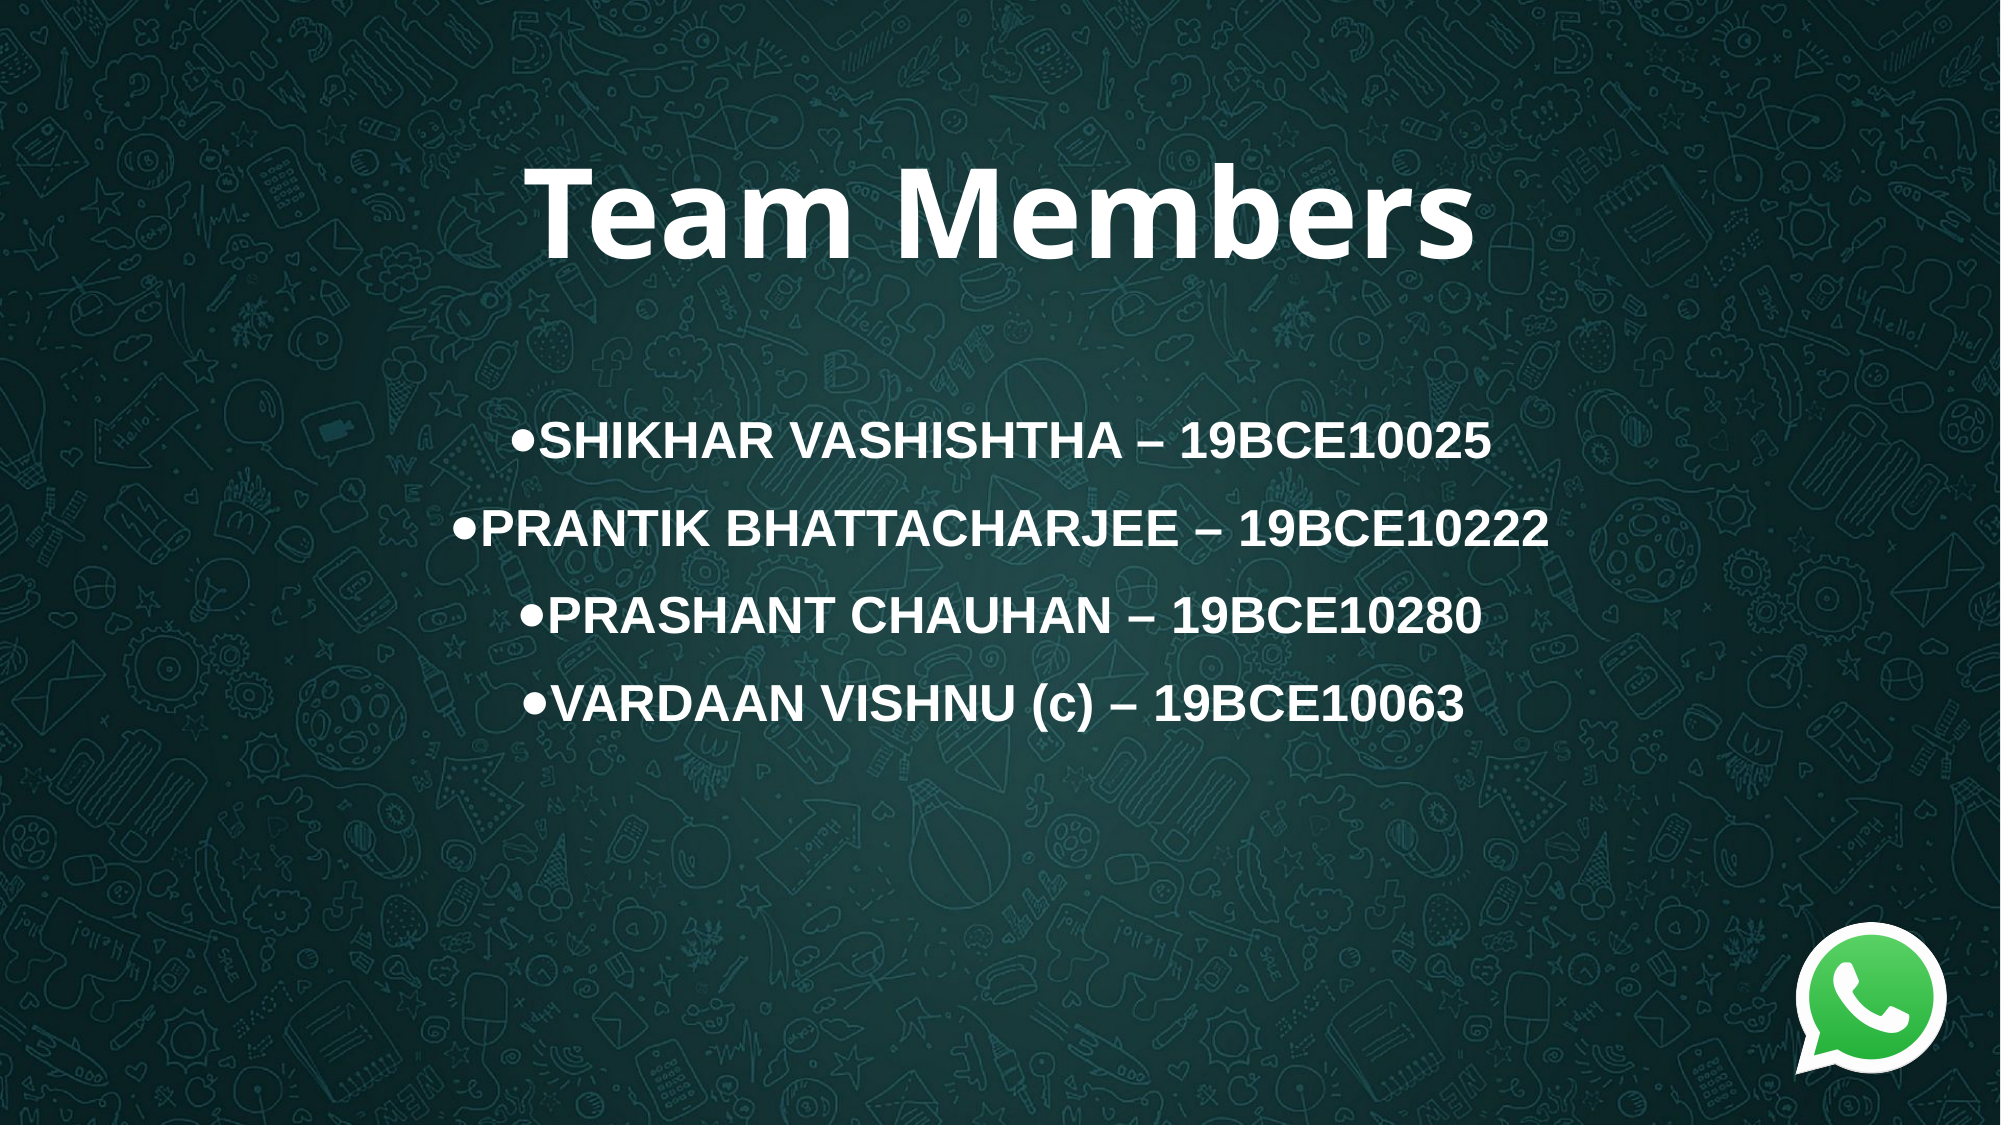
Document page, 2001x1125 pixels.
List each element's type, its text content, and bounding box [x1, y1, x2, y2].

title Team Members [174, 105, 1825, 331]
picture [0, 0, 2001, 1125]
list SHIKHAR VASHISHTHA – 19BCE10025 PRANTIK BHATTACHARJEE – 19BCE10222 PRASHANT CHAUHAN – 19BCE10280 VARDAAN VISHNU (c) – 19BCE10063 [424, 393, 1576, 790]
